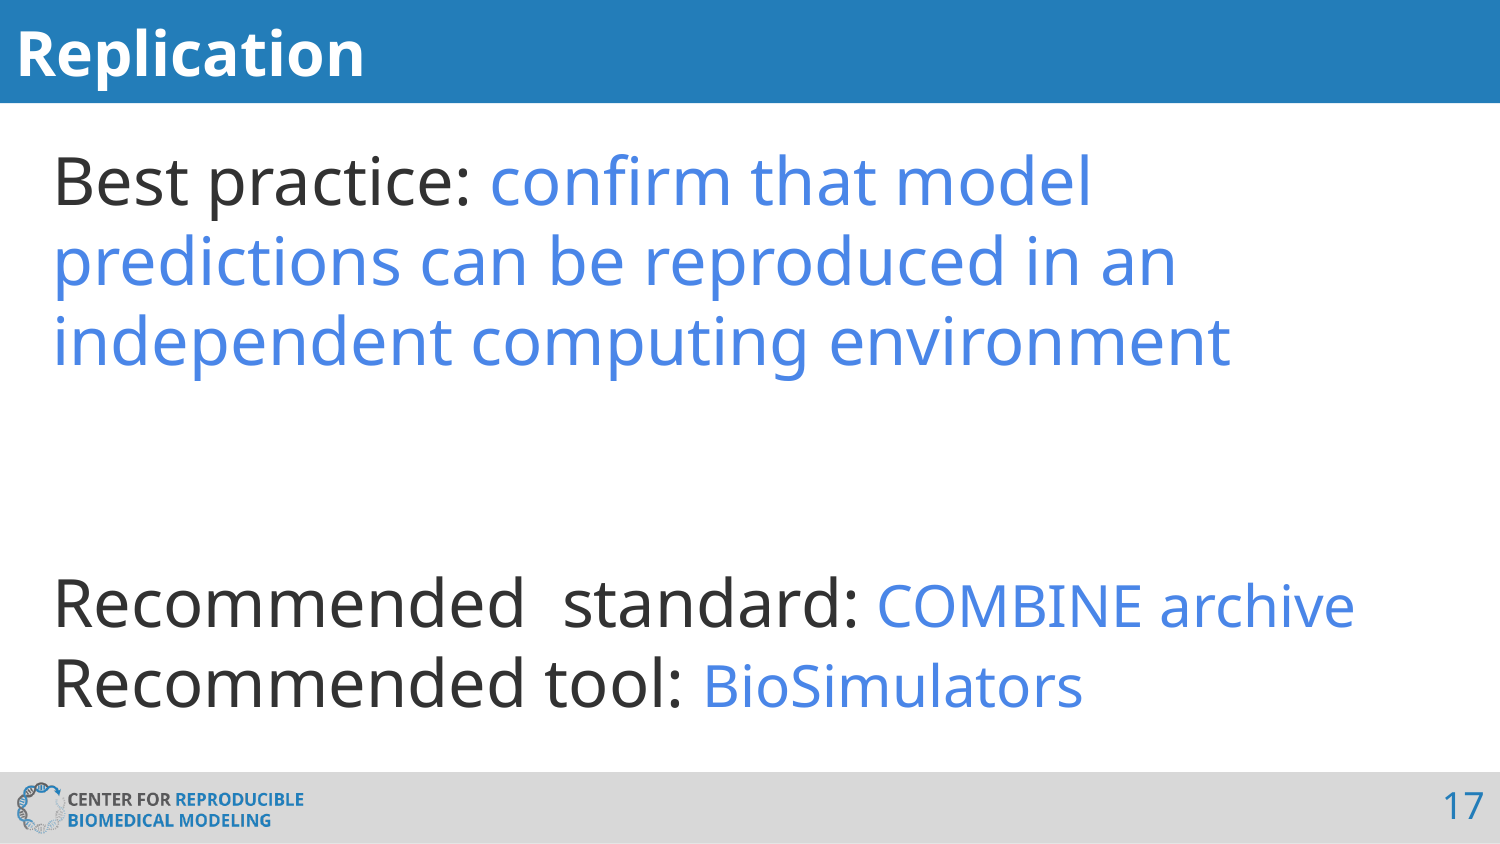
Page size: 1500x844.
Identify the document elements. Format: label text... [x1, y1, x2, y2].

picture [15, 781, 304, 834]
list Best practice: confirm that model predictions can be reproduced in an independent computing environment Recommended standard: COMBINE archive Recommended tool: BioSimulators [37, 131, 1463, 741]
title Replication [0, 0, 1500, 104]
